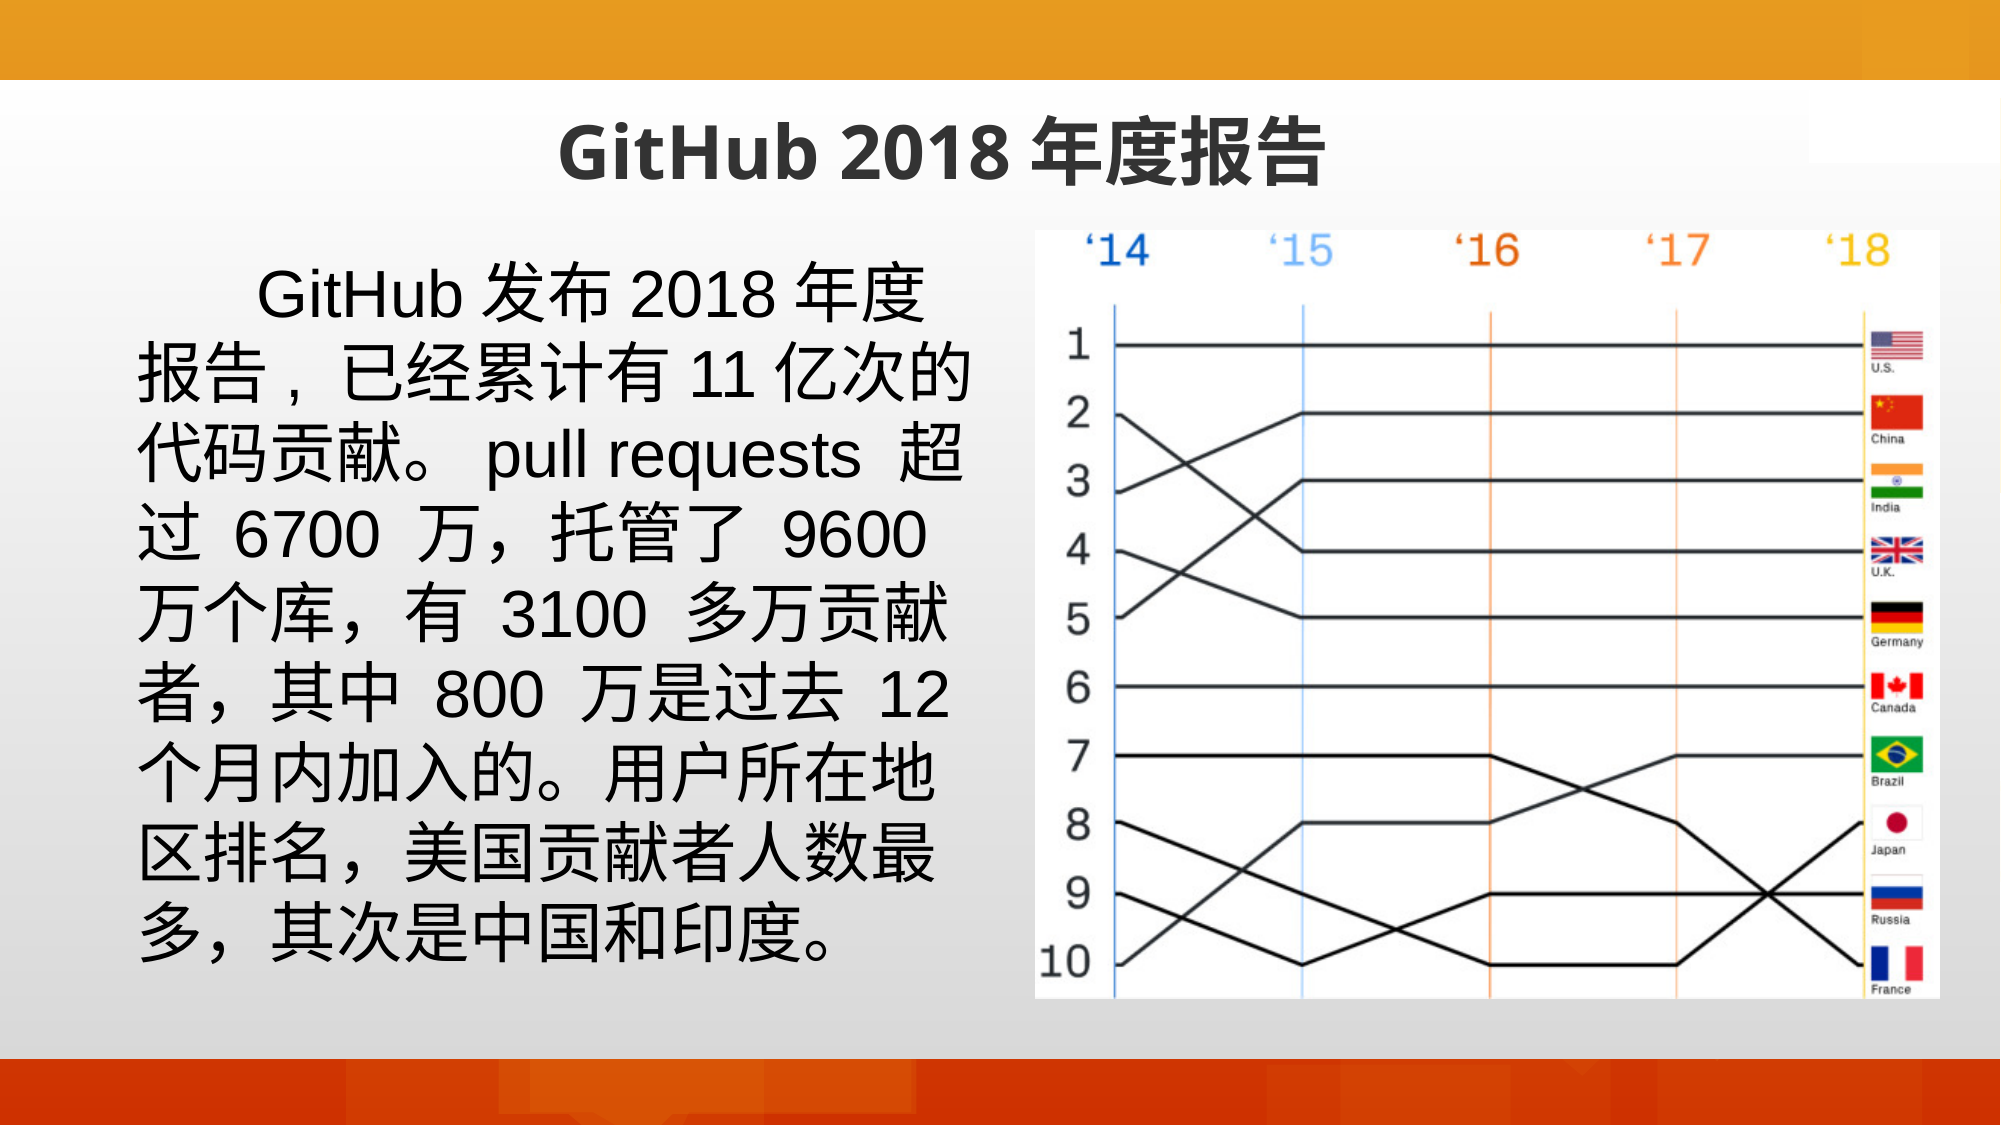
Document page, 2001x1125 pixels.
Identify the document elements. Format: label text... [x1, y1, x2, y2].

picture [1809, 0, 2000, 163]
text_box GitHub发布2018年度报告, 已经累计有11亿次的代码贡献。pull requests 超过 6700 万，托管了 9600 万个库，有 3100 多万贡献者，其中 800 万是过去 12 个月内加入的。用户所在地区排名，美国贡献者人数最多，其次是中国和印度。 [121, 243, 1008, 978]
text_box GitHub 2018年度报告 [541, 97, 1345, 202]
picture [1035, 230, 1940, 999]
